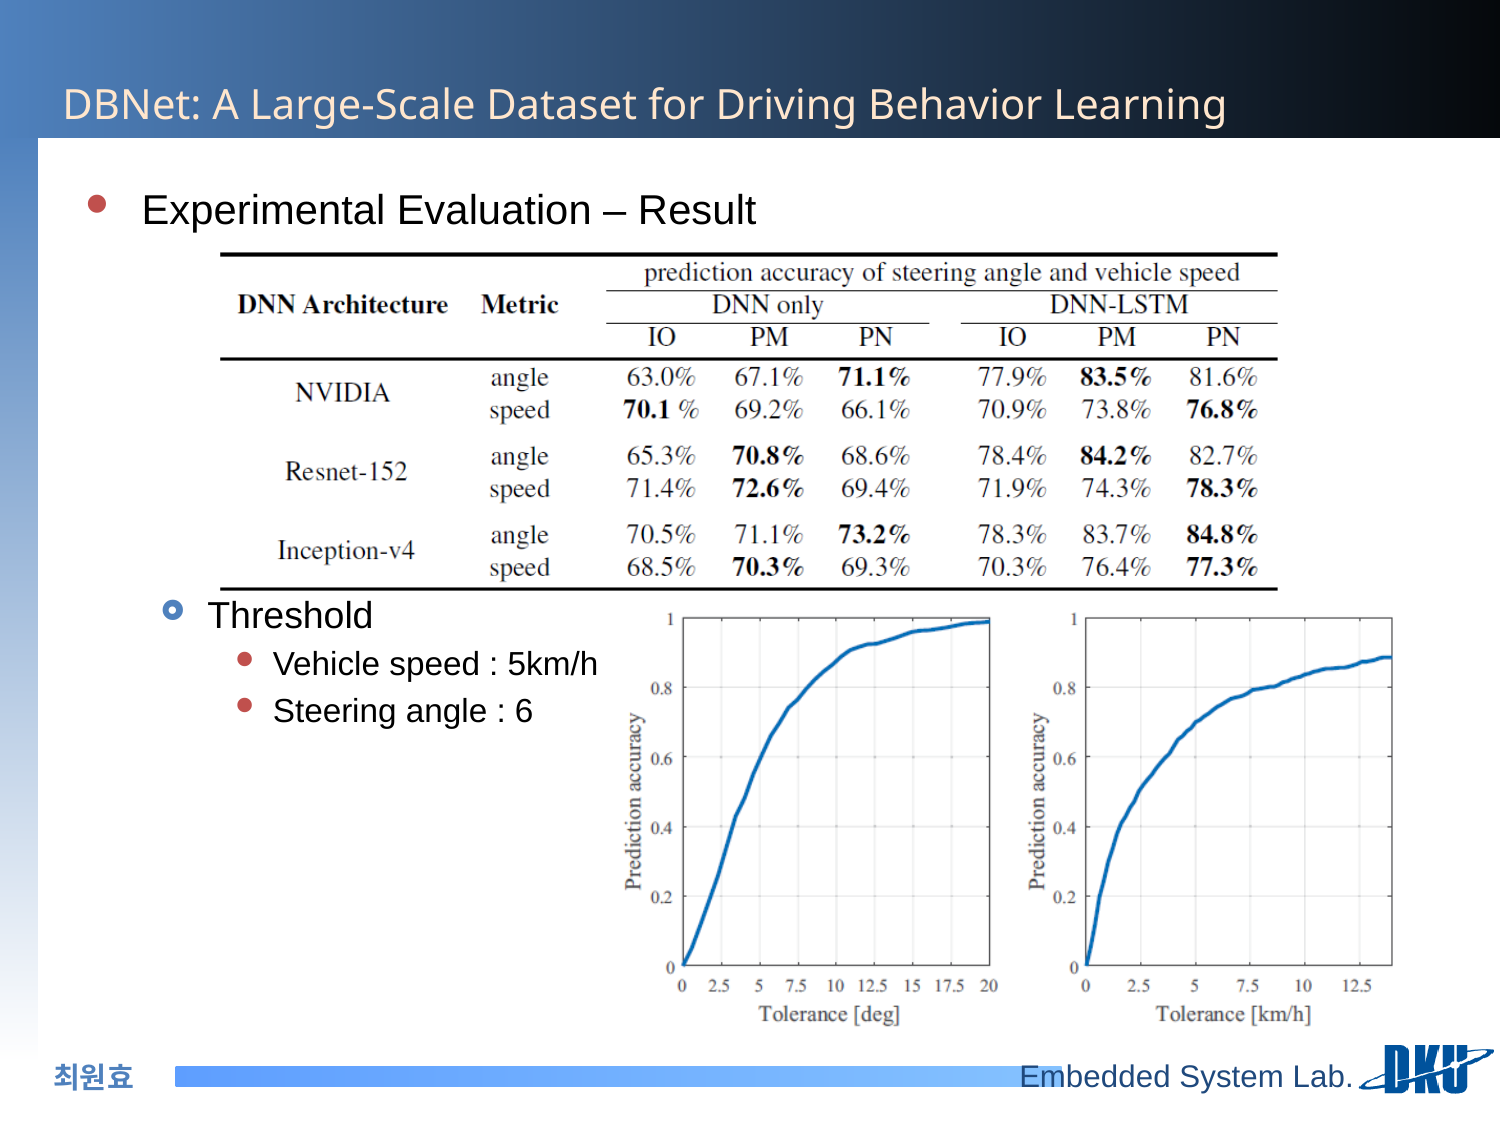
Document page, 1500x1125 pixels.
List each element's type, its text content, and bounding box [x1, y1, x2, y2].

title DBNet: A Large-Scale Dataset for Driving Behavior Learning [47, 23, 1454, 136]
picture [619, 606, 1500, 1102]
picture [215, 243, 1285, 599]
